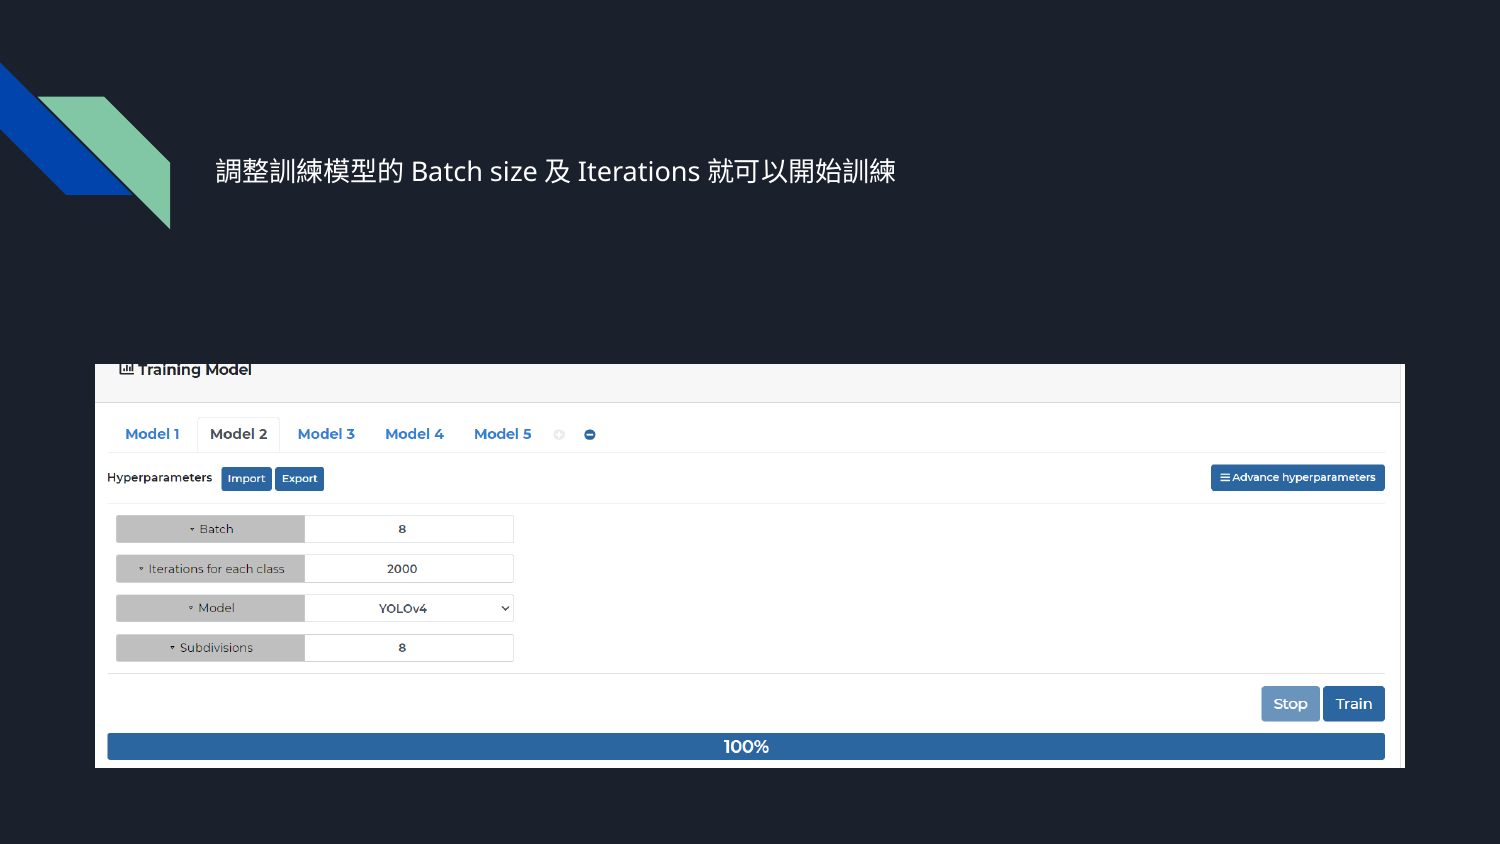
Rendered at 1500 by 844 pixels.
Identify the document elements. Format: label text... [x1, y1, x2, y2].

list 調整訓練模型的Batch size及Iterations就可以開始訓練 [200, 134, 1358, 342]
picture [95, 364, 1405, 768]
